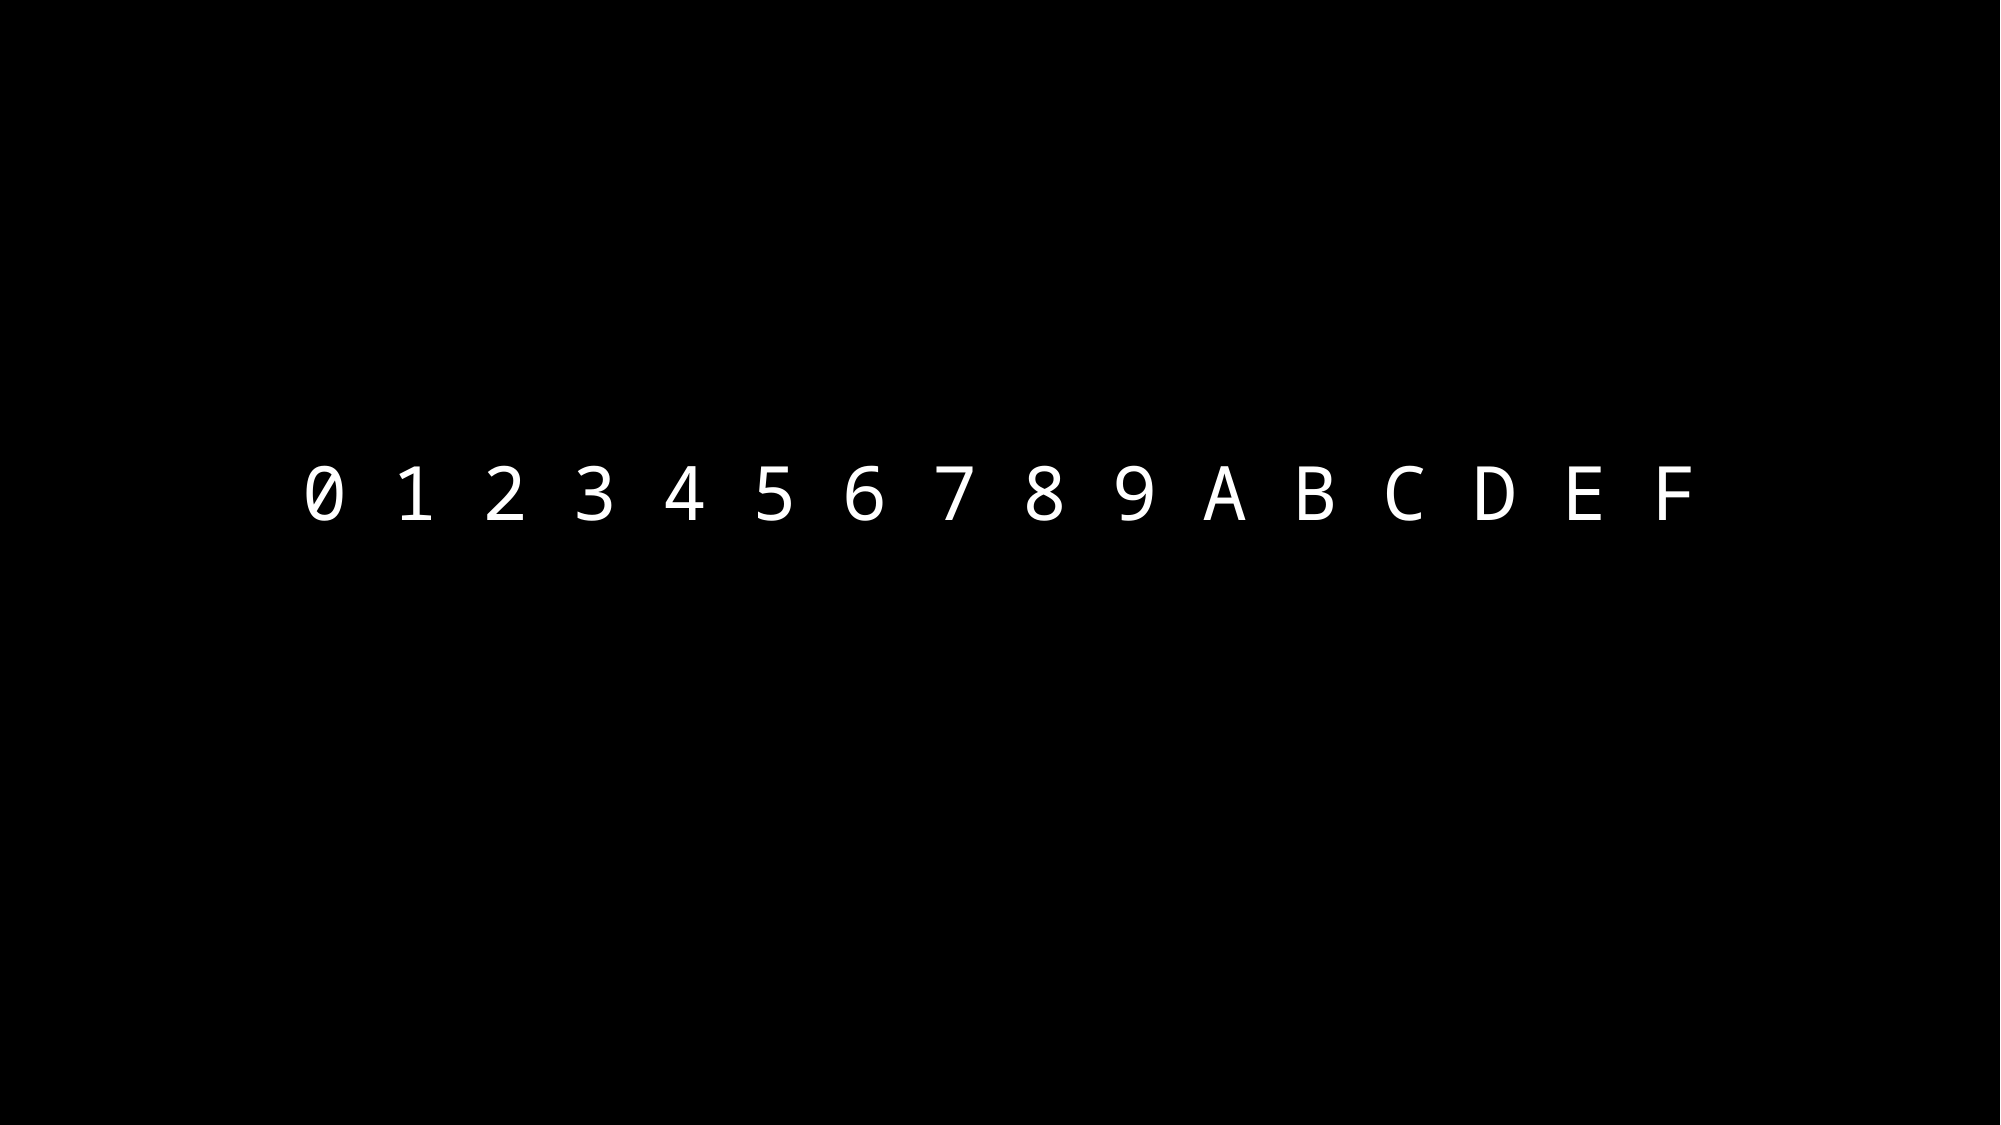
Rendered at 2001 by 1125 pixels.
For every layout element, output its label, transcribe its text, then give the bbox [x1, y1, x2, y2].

text_box 0 1 2 3 4 5 6 7 8 9 A B C D E F [0, 430, 2000, 695]
